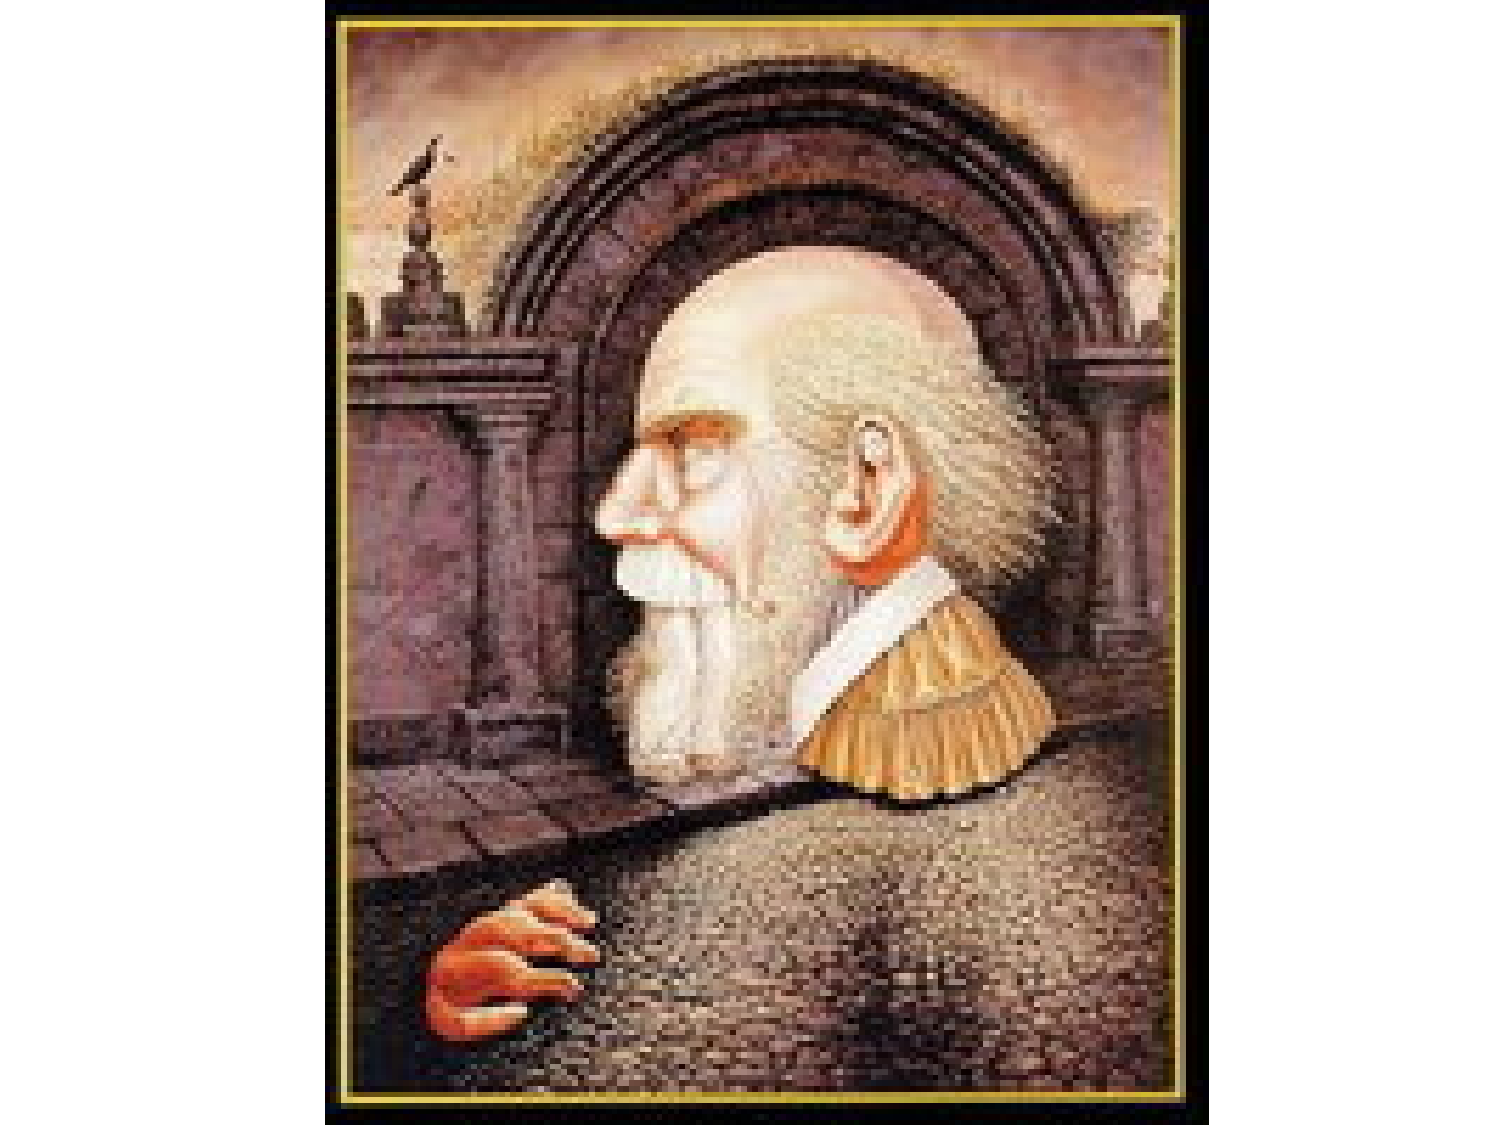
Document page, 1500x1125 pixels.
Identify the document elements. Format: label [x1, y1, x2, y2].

picture [325, 0, 1210, 1125]
